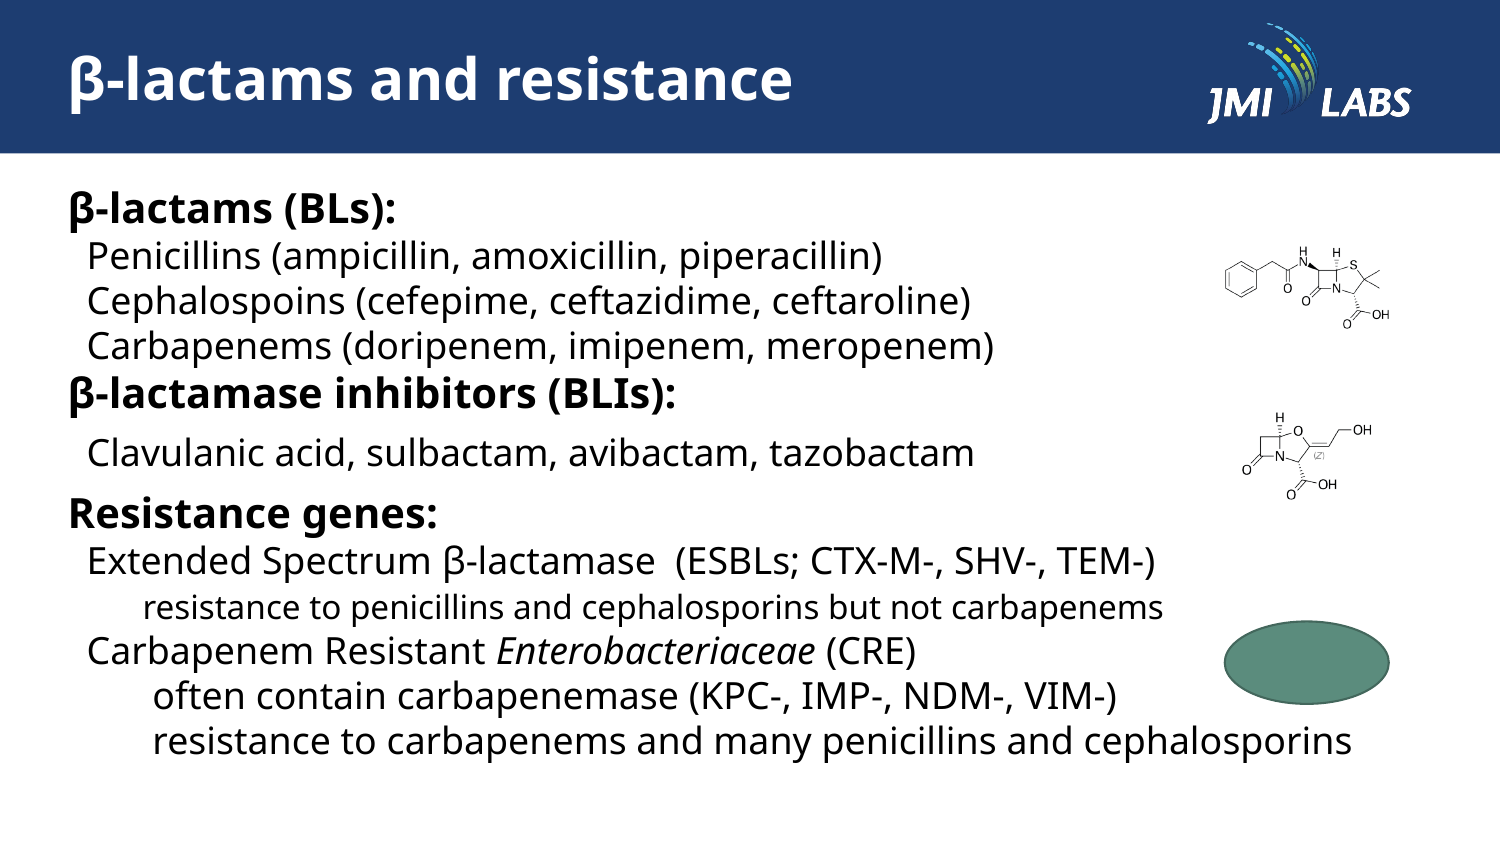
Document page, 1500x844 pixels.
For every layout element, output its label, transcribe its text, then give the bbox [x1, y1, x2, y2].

text_box β-lactams (BLs): Penicillins (ampicillin, amoxicillin, piperacillin) Cephalospoins (cefepime, ceftazidime, ceftaroline) Carbapenems (doripenem, imipenem, meropenem) β-lactamase inhibitors (BLIs): Clavulanic acid, sulbactam, avibactam, tazobactam Resistance genes: Extended Spectrum β-lactamase (ESBLs; CTX-M-, SHV-, TEM-) resistance to penicillins and cephalosporins but not carbapenems Carbapenem Resistant Enterobacteriaceae (CRE) often contain carbapenemase (KPC-, IMP-, NDM-, VIM-) resistance to carbapenems and many penicillins and cephalosporins [52, 174, 1460, 770]
text_box [1223, 620, 1390, 705]
picture [1224, 246, 1389, 329]
text_box β-lactams and resistance [52, 34, 916, 120]
picture [1207, 23, 1412, 124]
picture [1241, 412, 1372, 500]
